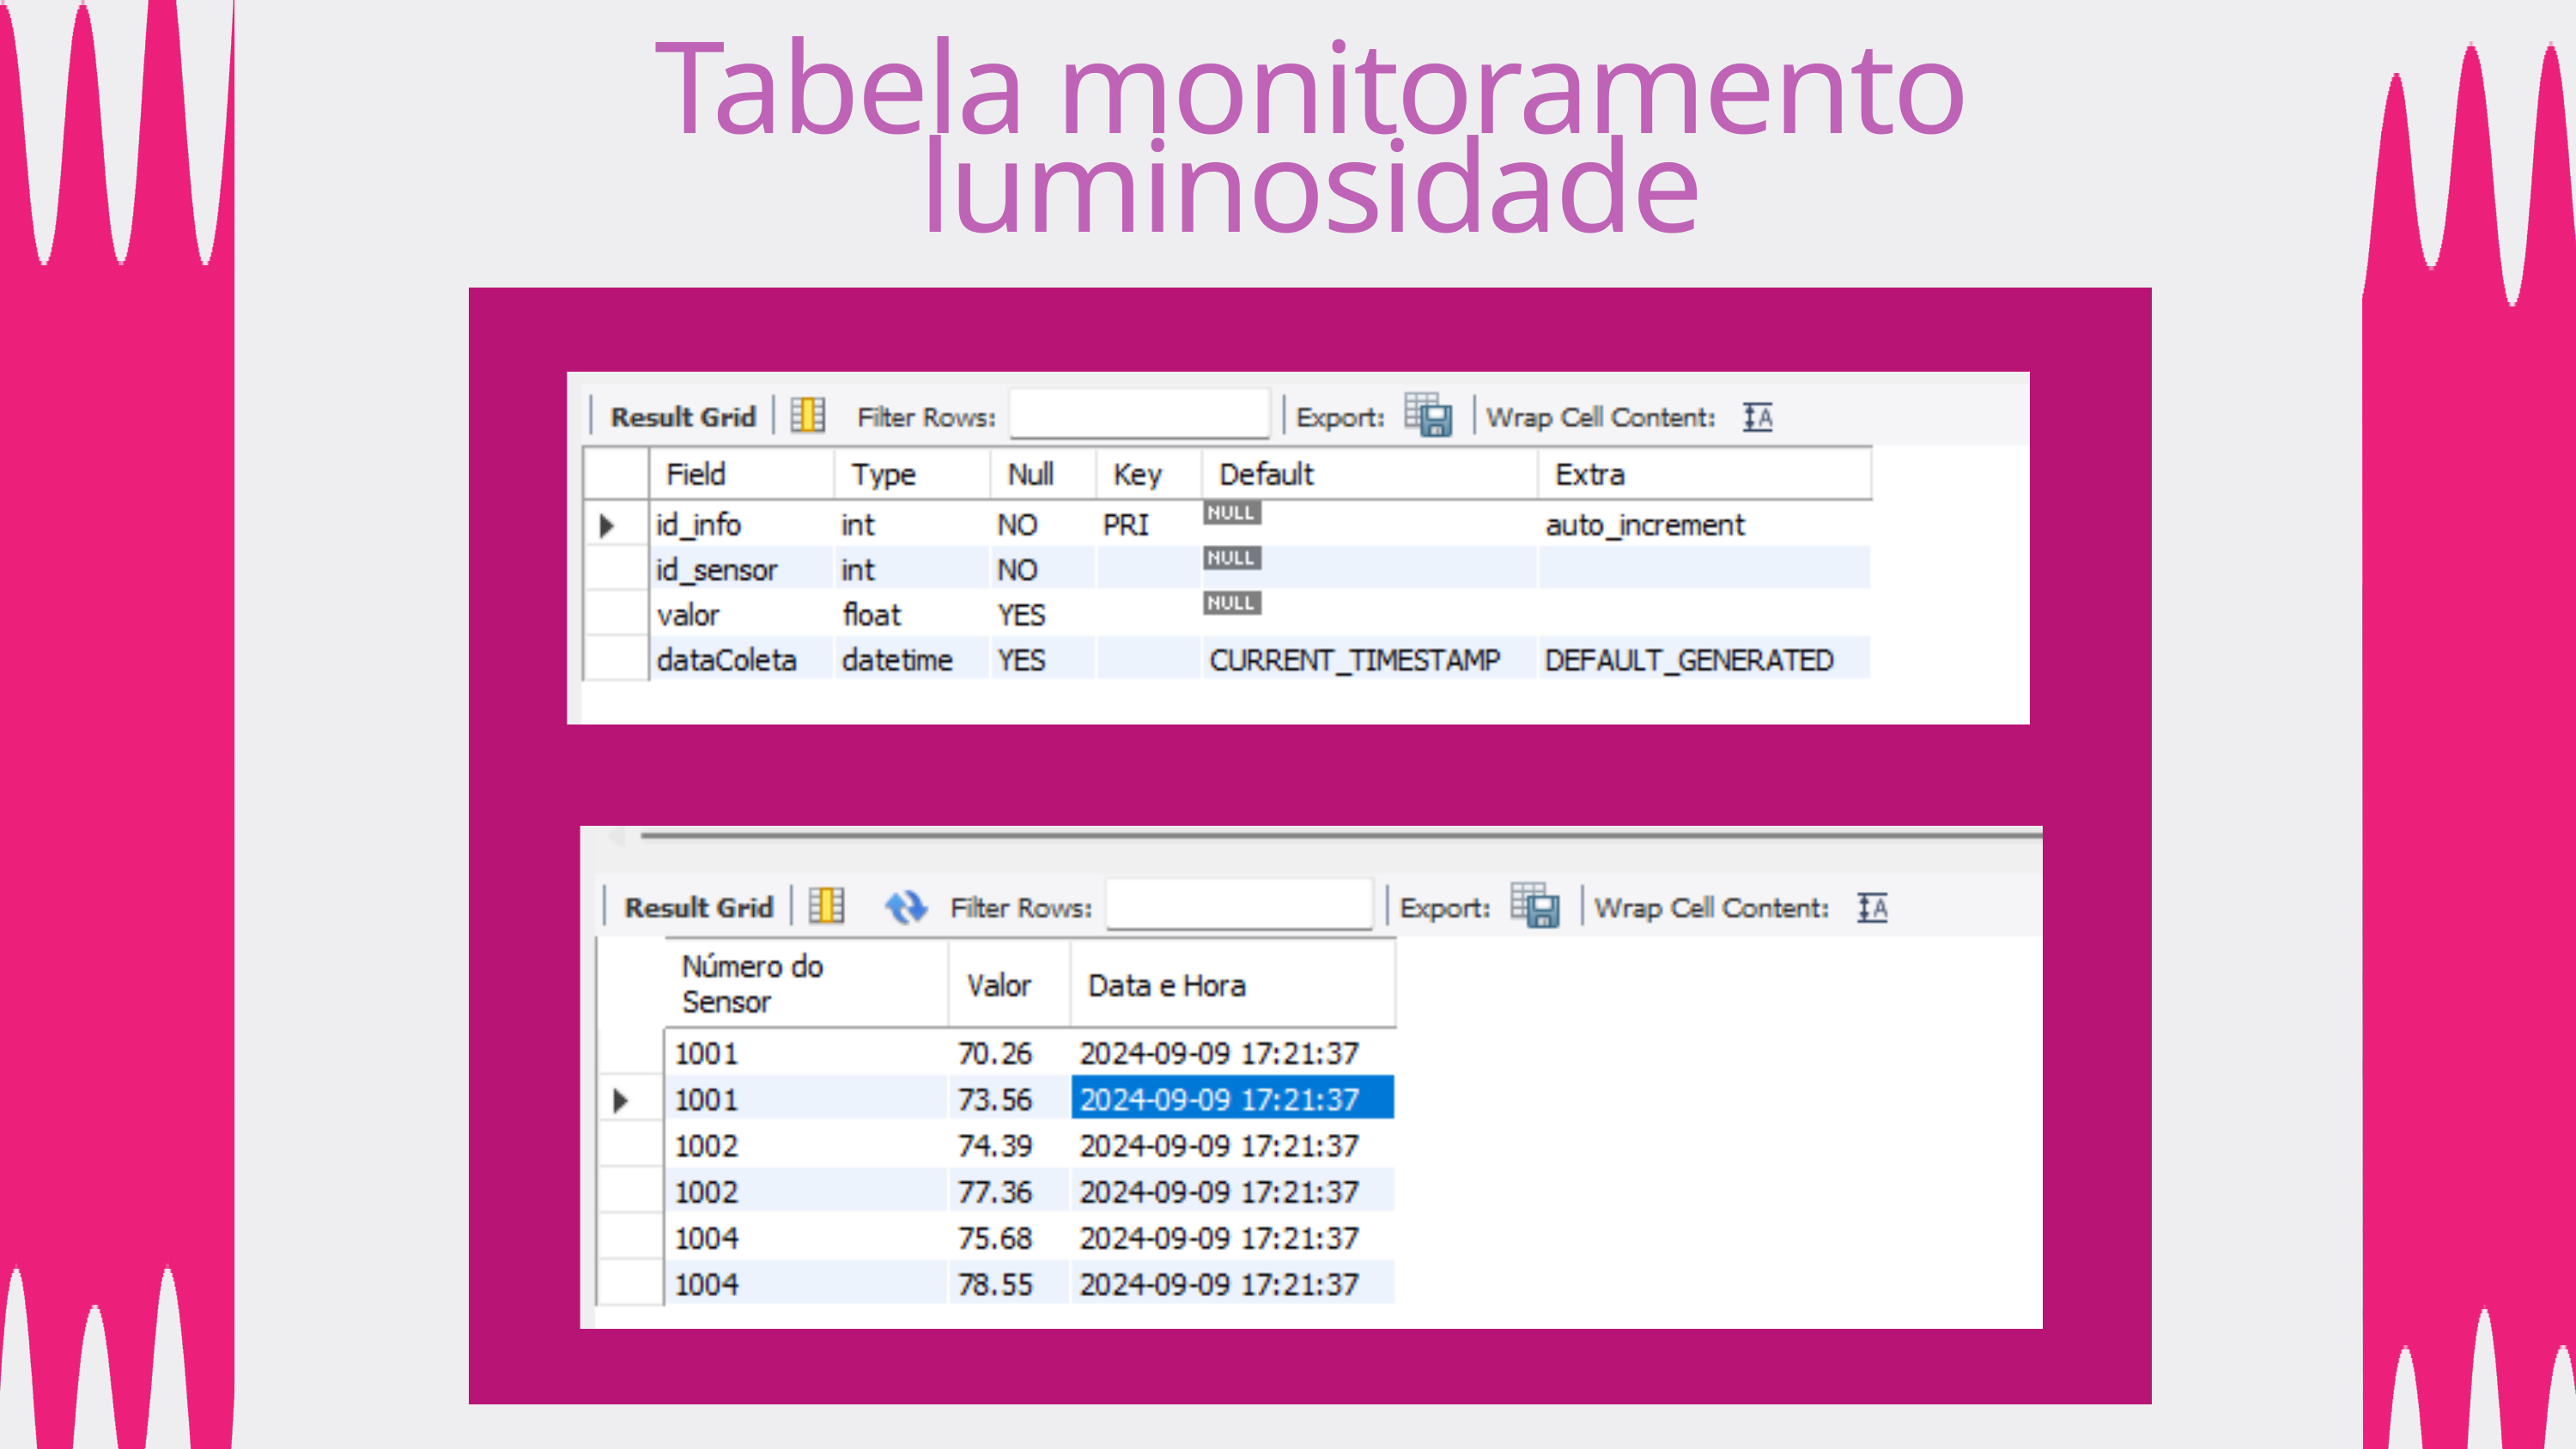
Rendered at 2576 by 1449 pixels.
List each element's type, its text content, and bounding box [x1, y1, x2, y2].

text_box [2362, 0, 2576, 1449]
text_box [0, 0, 235, 1449]
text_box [468, 287, 2153, 1405]
text_box Tabela monitoramento luminosidade [428, 60, 2195, 258]
